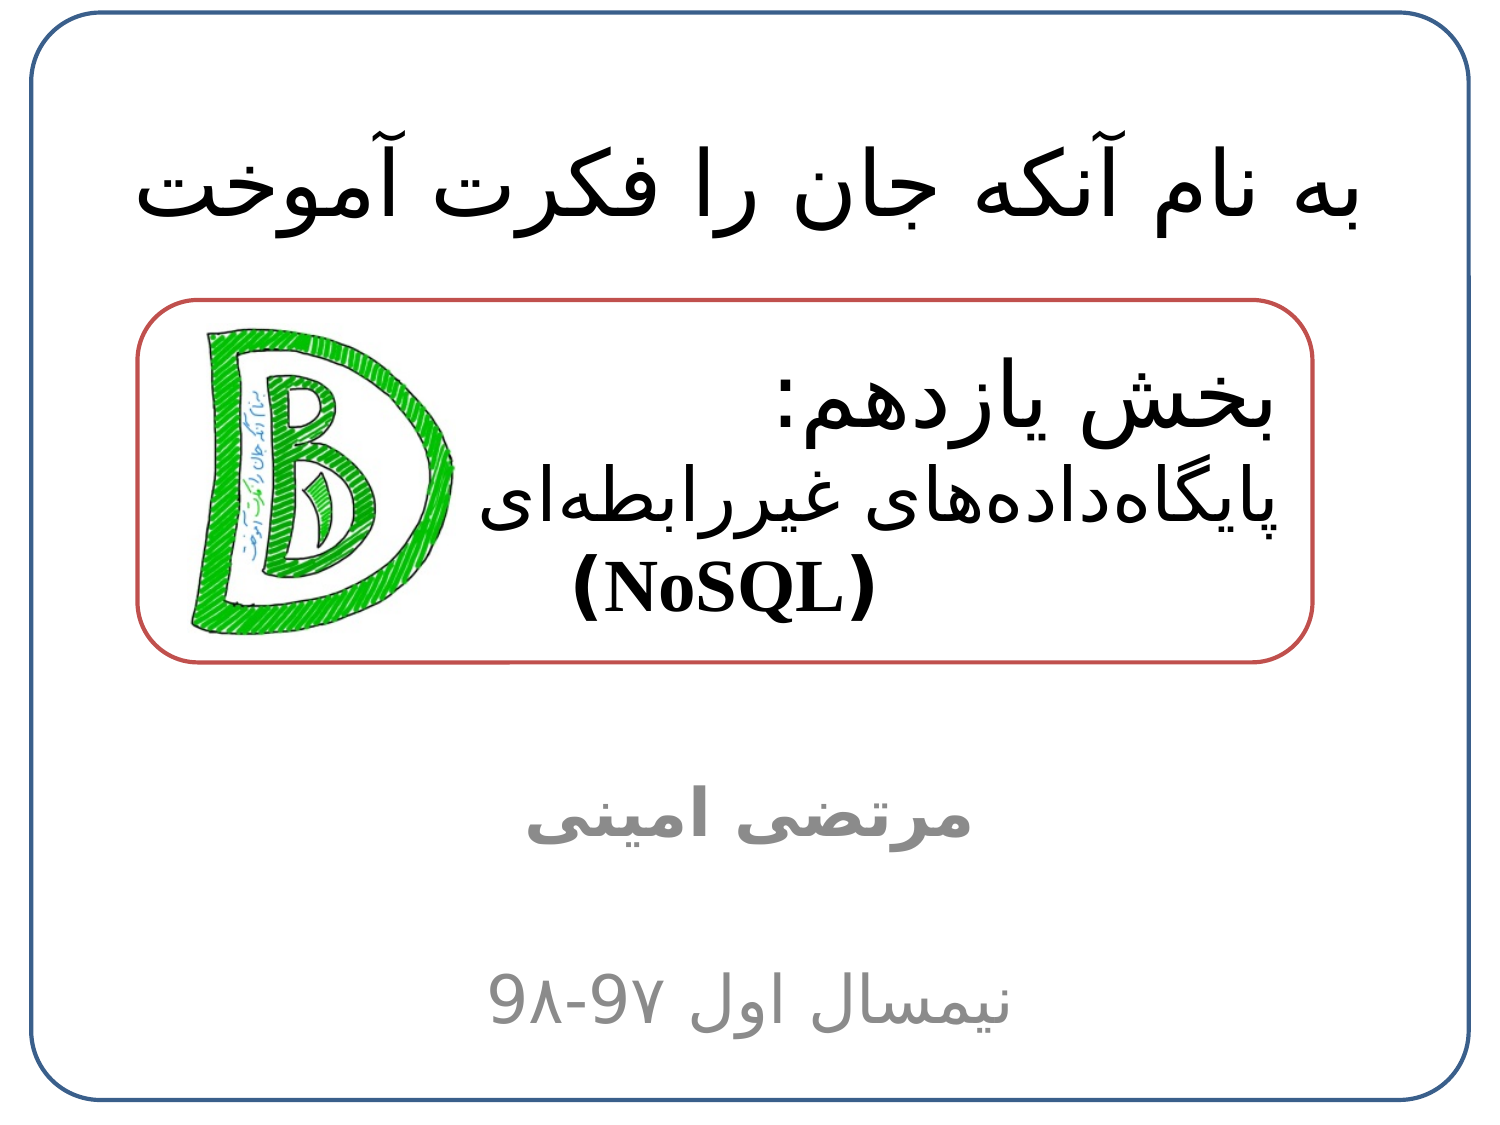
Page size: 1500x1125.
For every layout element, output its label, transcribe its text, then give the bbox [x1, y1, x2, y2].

text_box بخش یازدهم: پایگاه‌داده‌های غیررابطه‌ای (NoSQL) [135, 297, 1315, 665]
subtitle مرتضی امینی نیمسال اول 9۷-9۸ [112, 762, 1388, 1100]
picture [187, 322, 456, 640]
text_box [29, 10, 1471, 1103]
